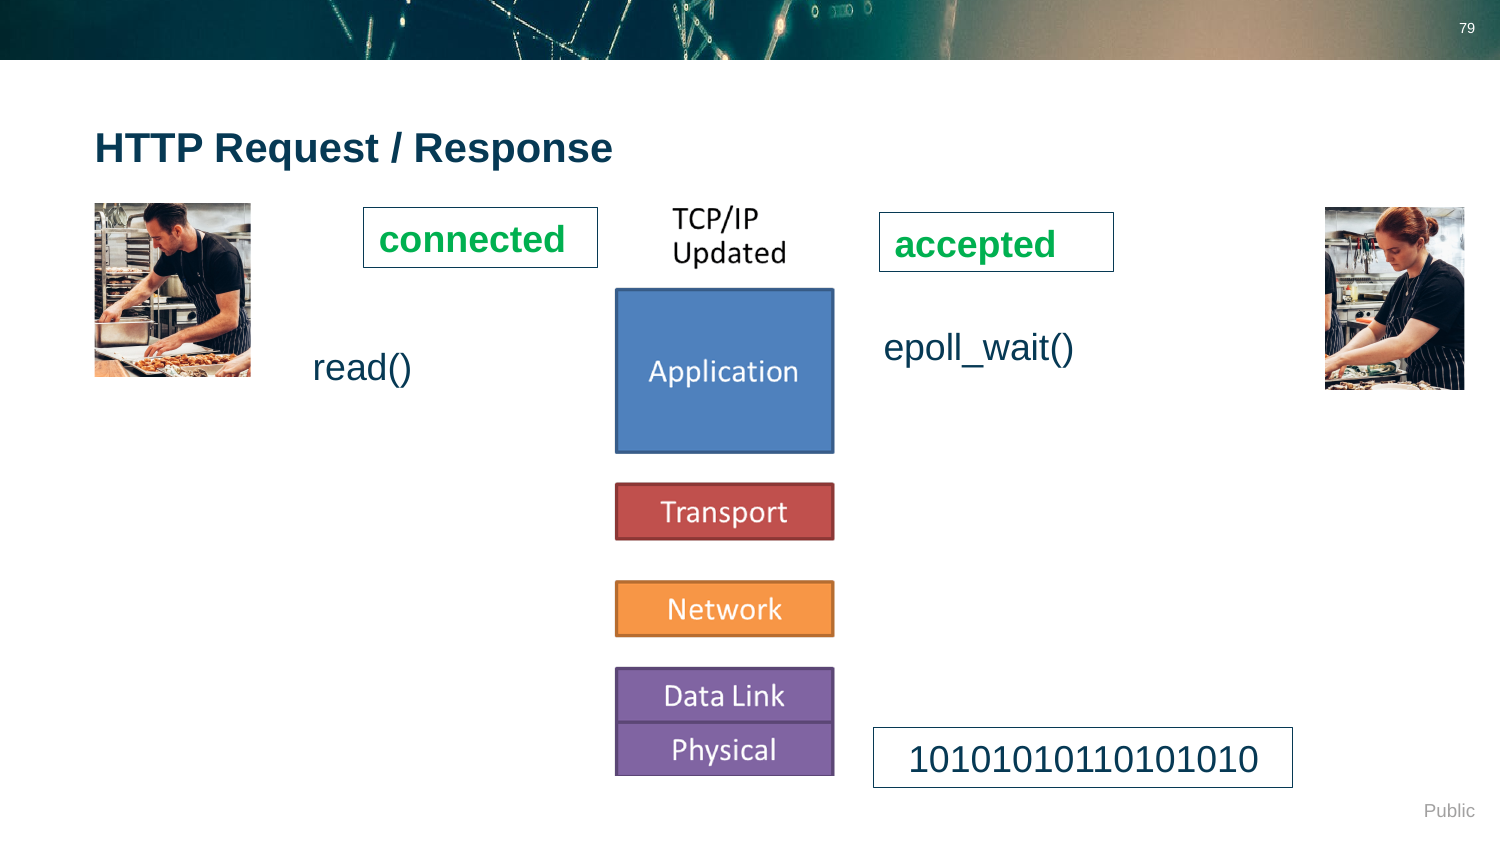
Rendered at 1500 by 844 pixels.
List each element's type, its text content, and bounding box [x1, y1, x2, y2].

text_box 10101010110101010 [873, 727, 1293, 788]
picture [1325, 207, 1465, 390]
text_box epoll_wait() [868, 315, 1103, 376]
text_box connected [363, 207, 598, 268]
text_box accepted [879, 212, 1114, 272]
title HTTP Request / Response [94, 126, 1405, 208]
picture [94, 203, 251, 377]
slide_number 79 [1152, 5, 1491, 51]
text_box [0, 0, 1500, 61]
picture [609, 204, 843, 780]
text_box read() [297, 335, 532, 395]
footer Public [687, 776, 1491, 822]
